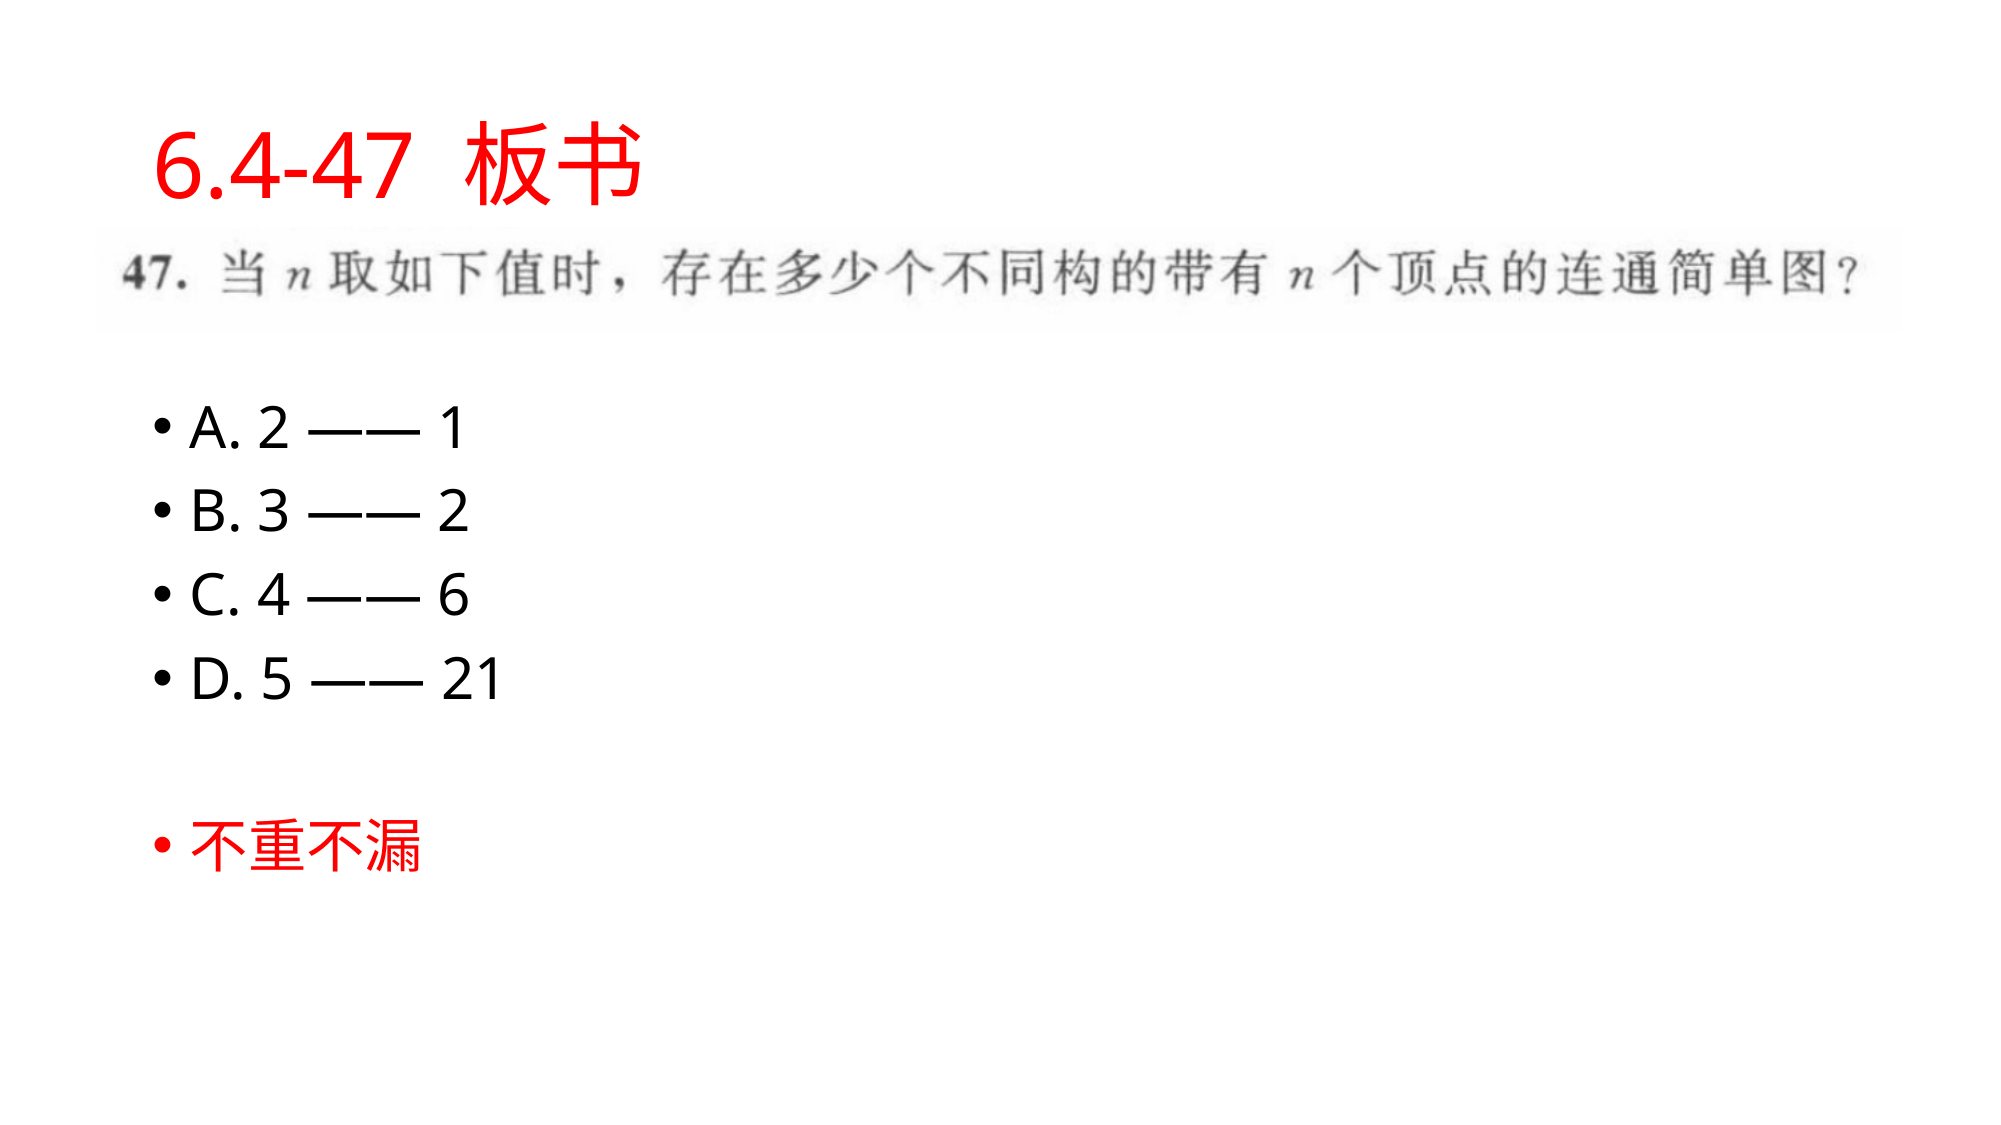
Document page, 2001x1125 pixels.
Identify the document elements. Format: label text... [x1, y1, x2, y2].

picture [95, 227, 1902, 332]
list A. 2 —— 1 B. 3 —— 2 C. 4 —— 6 D. 5 —— 21 不重不漏 [137, 332, 1863, 1014]
title 6.4-47 板书 [137, 59, 1863, 227]
